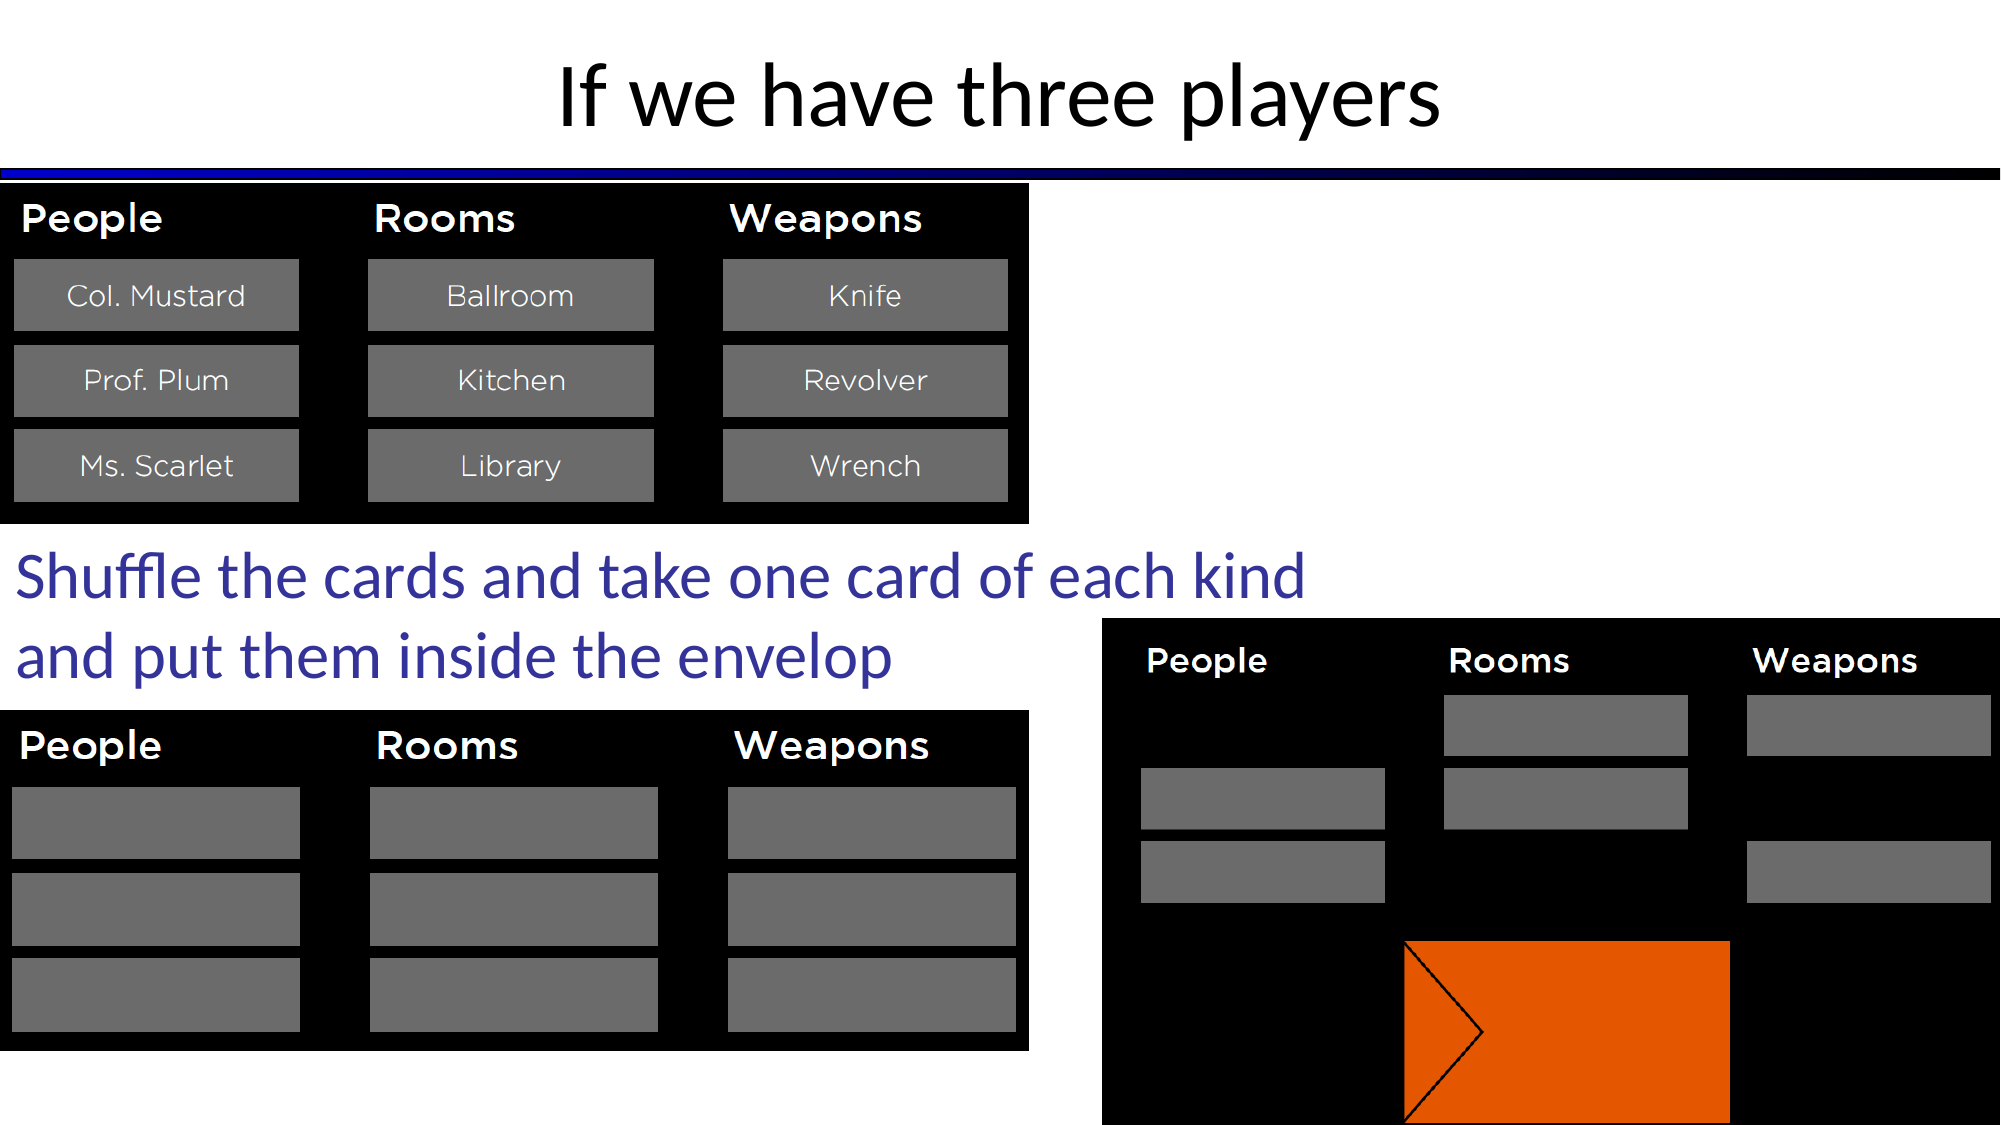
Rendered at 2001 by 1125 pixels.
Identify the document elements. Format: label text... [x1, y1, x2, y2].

list Shuffle the cards and take one card of each kind and put them inside the envelop [0, 523, 1344, 967]
title If we have three players [0, 0, 2000, 184]
picture [0, 183, 1030, 525]
picture [1102, 618, 2000, 1125]
picture [0, 709, 1030, 1051]
